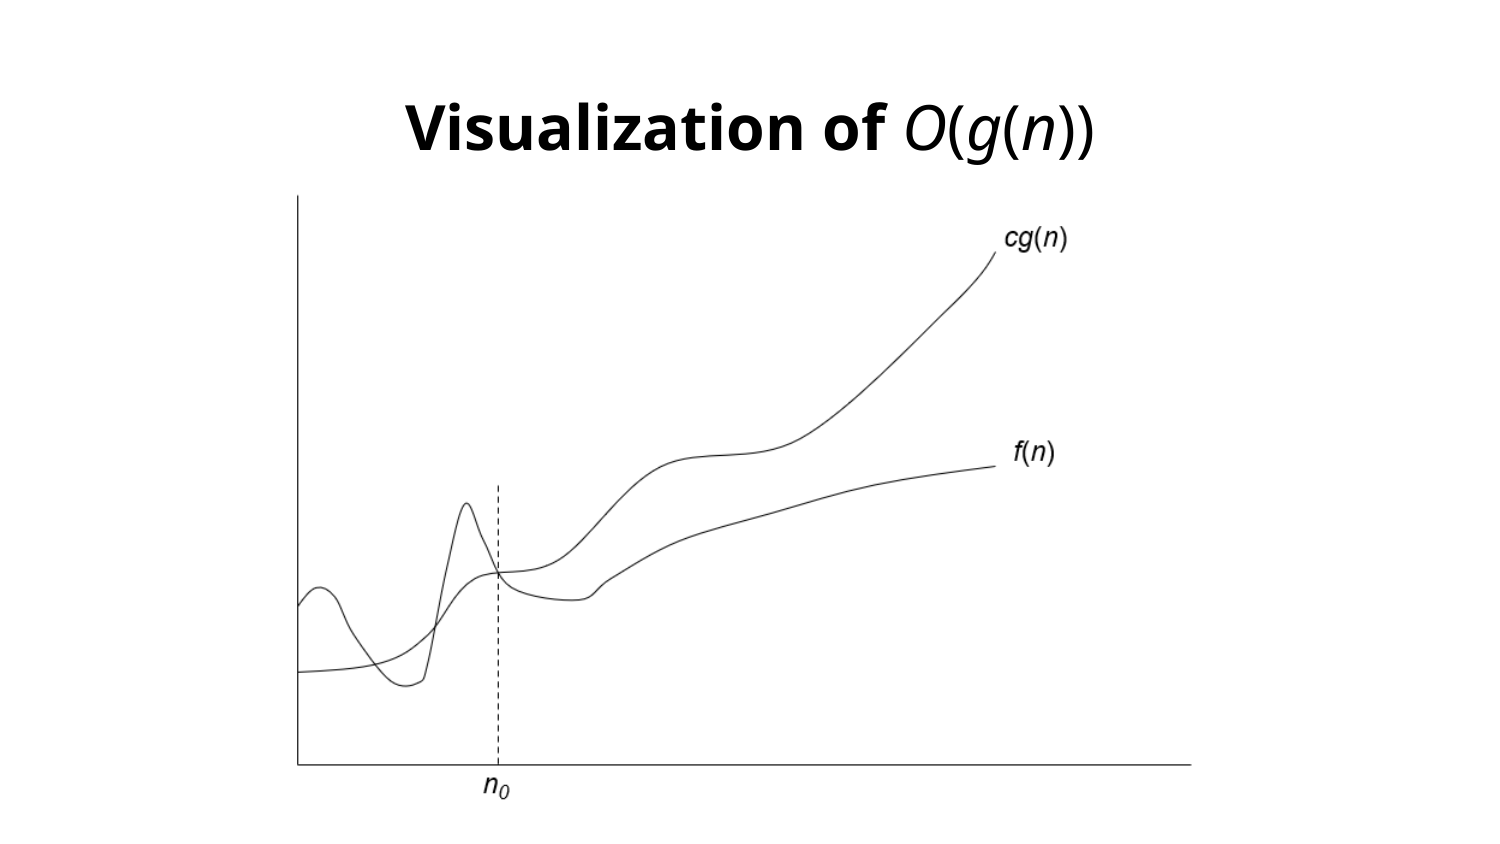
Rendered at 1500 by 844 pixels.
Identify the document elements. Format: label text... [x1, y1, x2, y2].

title Visualization of O(g(n)) [51, 72, 1449, 167]
picture [271, 166, 1229, 821]
